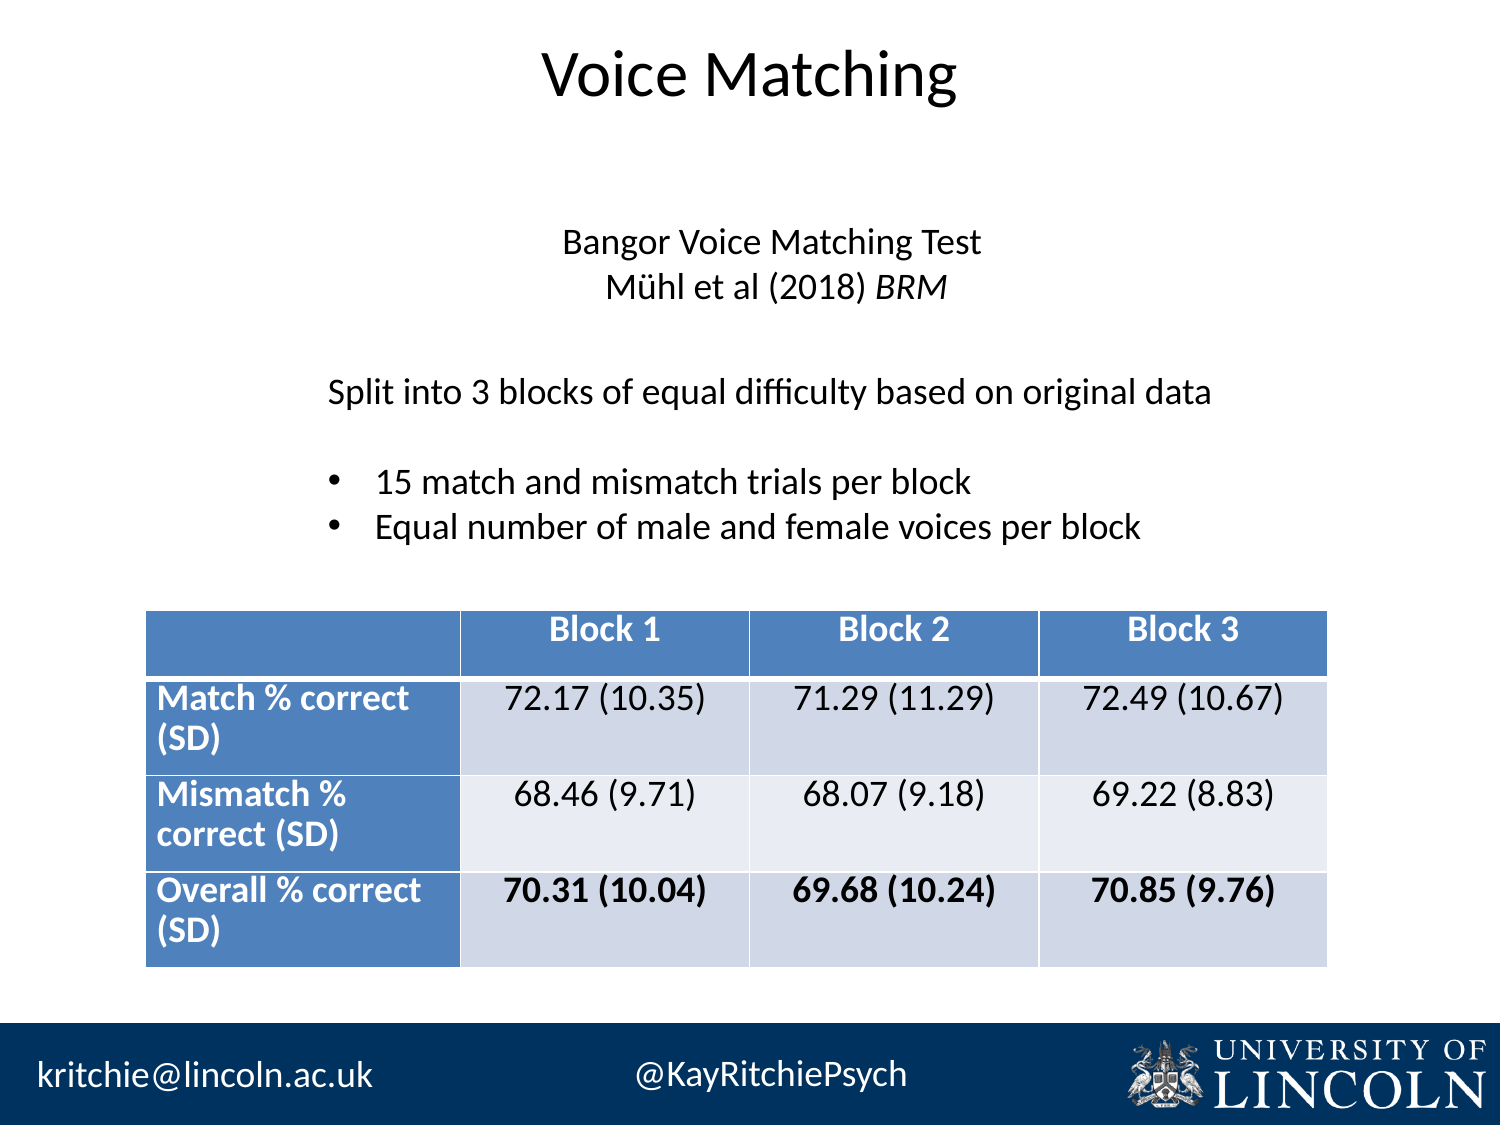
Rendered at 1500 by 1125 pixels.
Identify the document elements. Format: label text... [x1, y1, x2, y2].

table_cell 68.07 (9.18) [750, 776, 1038, 871]
table_cell 71.29 (11.29) [750, 682, 1038, 775]
text_box Split into 3 blocks of equal difficulty based on original data 15 match and mismatch trials per block Equal number of male and female voices per block [313, 359, 1228, 555]
title Voice Matching [74, 6, 1426, 135]
table_cell 70.85 (9.76) [1040, 873, 1327, 967]
table_header [146, 611, 460, 676]
table_cell 69.22 (8.83) [1040, 776, 1327, 871]
table_cell 70.31 (10.04) [461, 873, 749, 967]
text_box kritchie@lincoln.ac.uk [22, 1042, 389, 1103]
text_box @KayRitchiePsych [618, 1041, 923, 1102]
table_header Block 3 [1040, 611, 1327, 676]
table_cell 69.68 (10.24) [750, 873, 1038, 967]
table_cell Match % correct (SD) [146, 682, 460, 775]
table_header Block 1 [461, 611, 749, 676]
picture [1119, 1030, 1495, 1118]
table_cell 68.46 (9.71) [461, 776, 749, 871]
table_cell 72.17 (10.35) [461, 682, 749, 775]
table_cell Overall % correct (SD) [146, 873, 460, 967]
table_header Block 2 [750, 611, 1038, 676]
table_cell Mismatch % correct (SD) [146, 776, 460, 871]
text_box Bangor Voice Matching Test Mühl et al (2018) BRM [547, 209, 1006, 315]
table_cell 72.49 (10.67) [1040, 682, 1327, 775]
